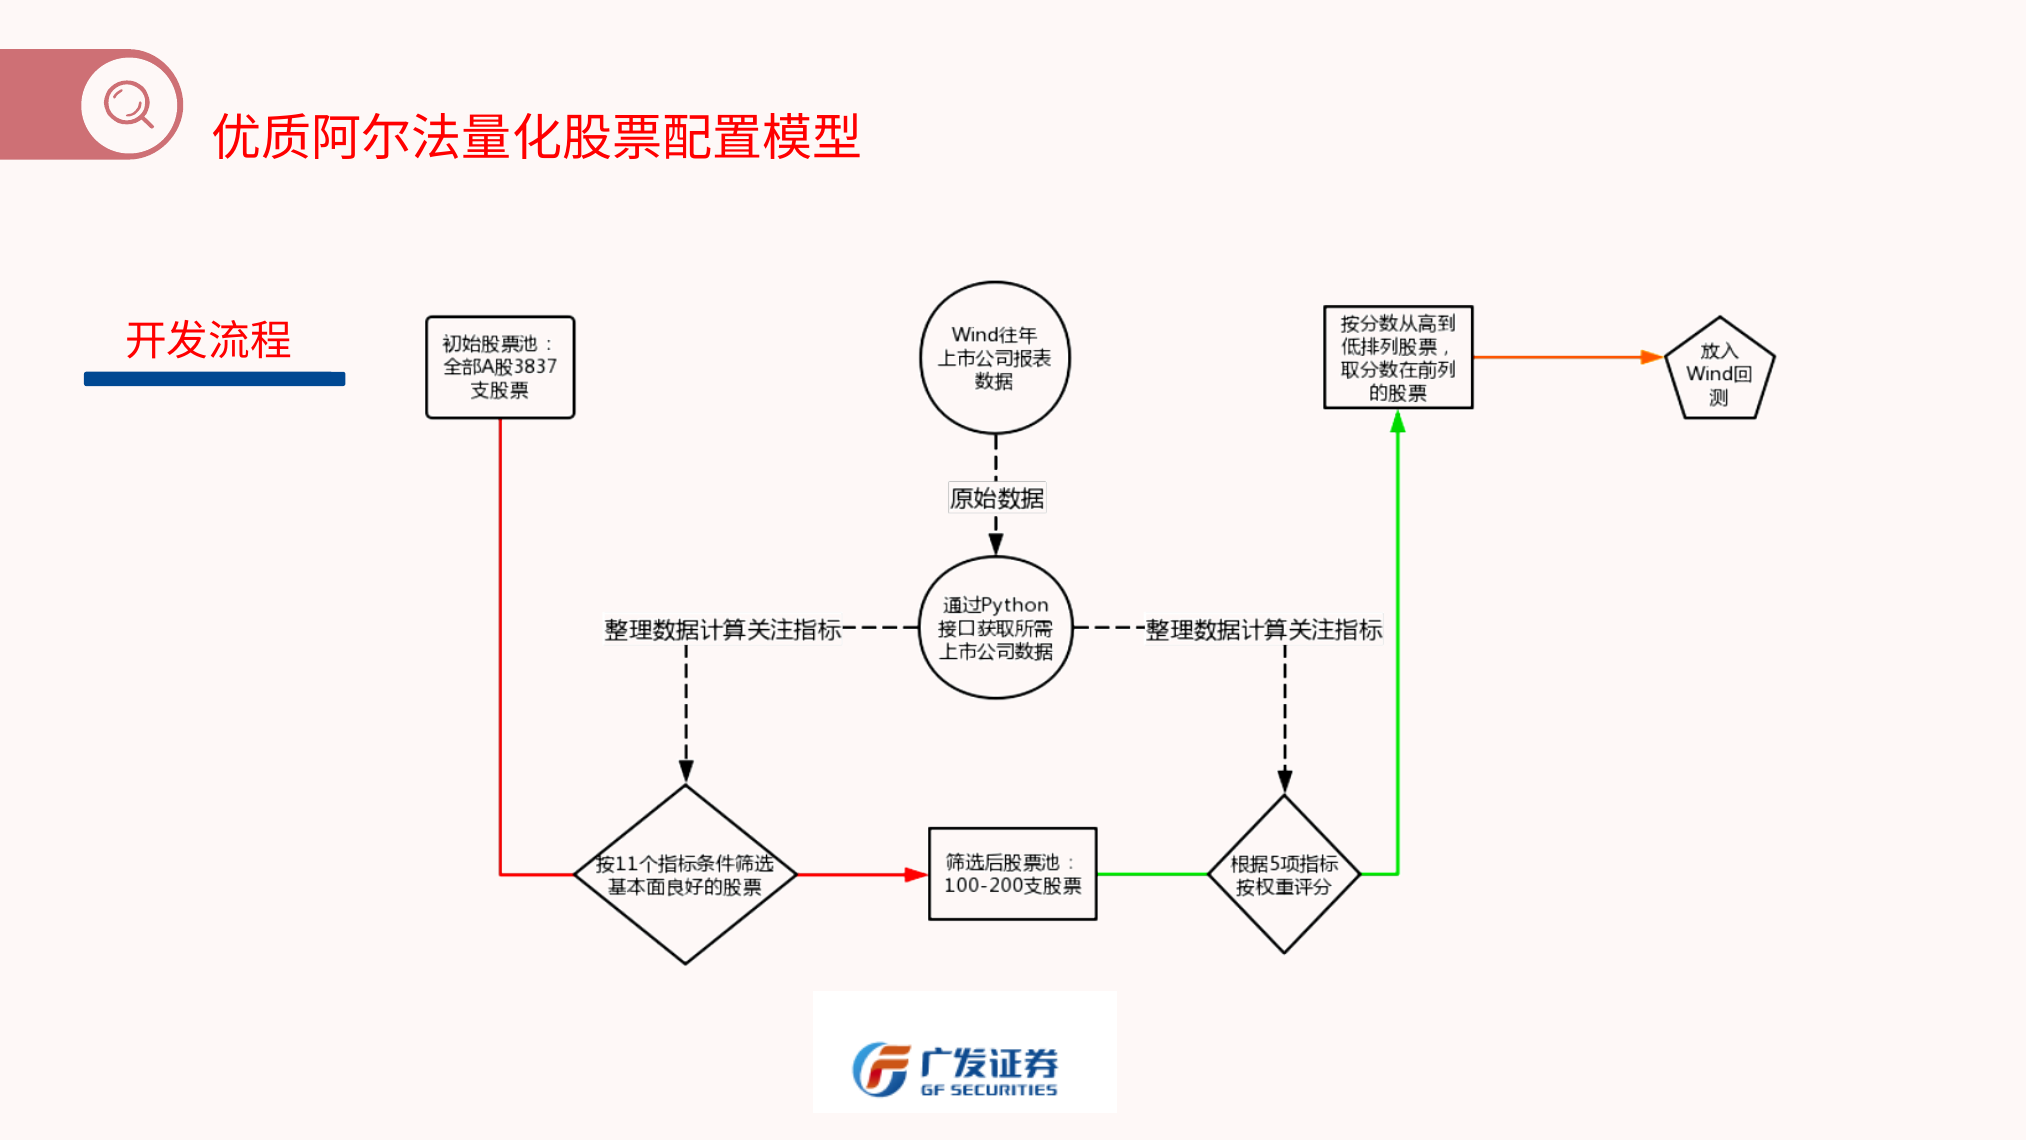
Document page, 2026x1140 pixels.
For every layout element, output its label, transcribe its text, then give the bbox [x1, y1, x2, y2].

text_box [83, 371, 346, 387]
picture [371, 227, 1840, 1113]
text_box 开发流程 [110, 306, 328, 372]
title 优质阿尔法量化股票配置模型 [196, 64, 1684, 207]
